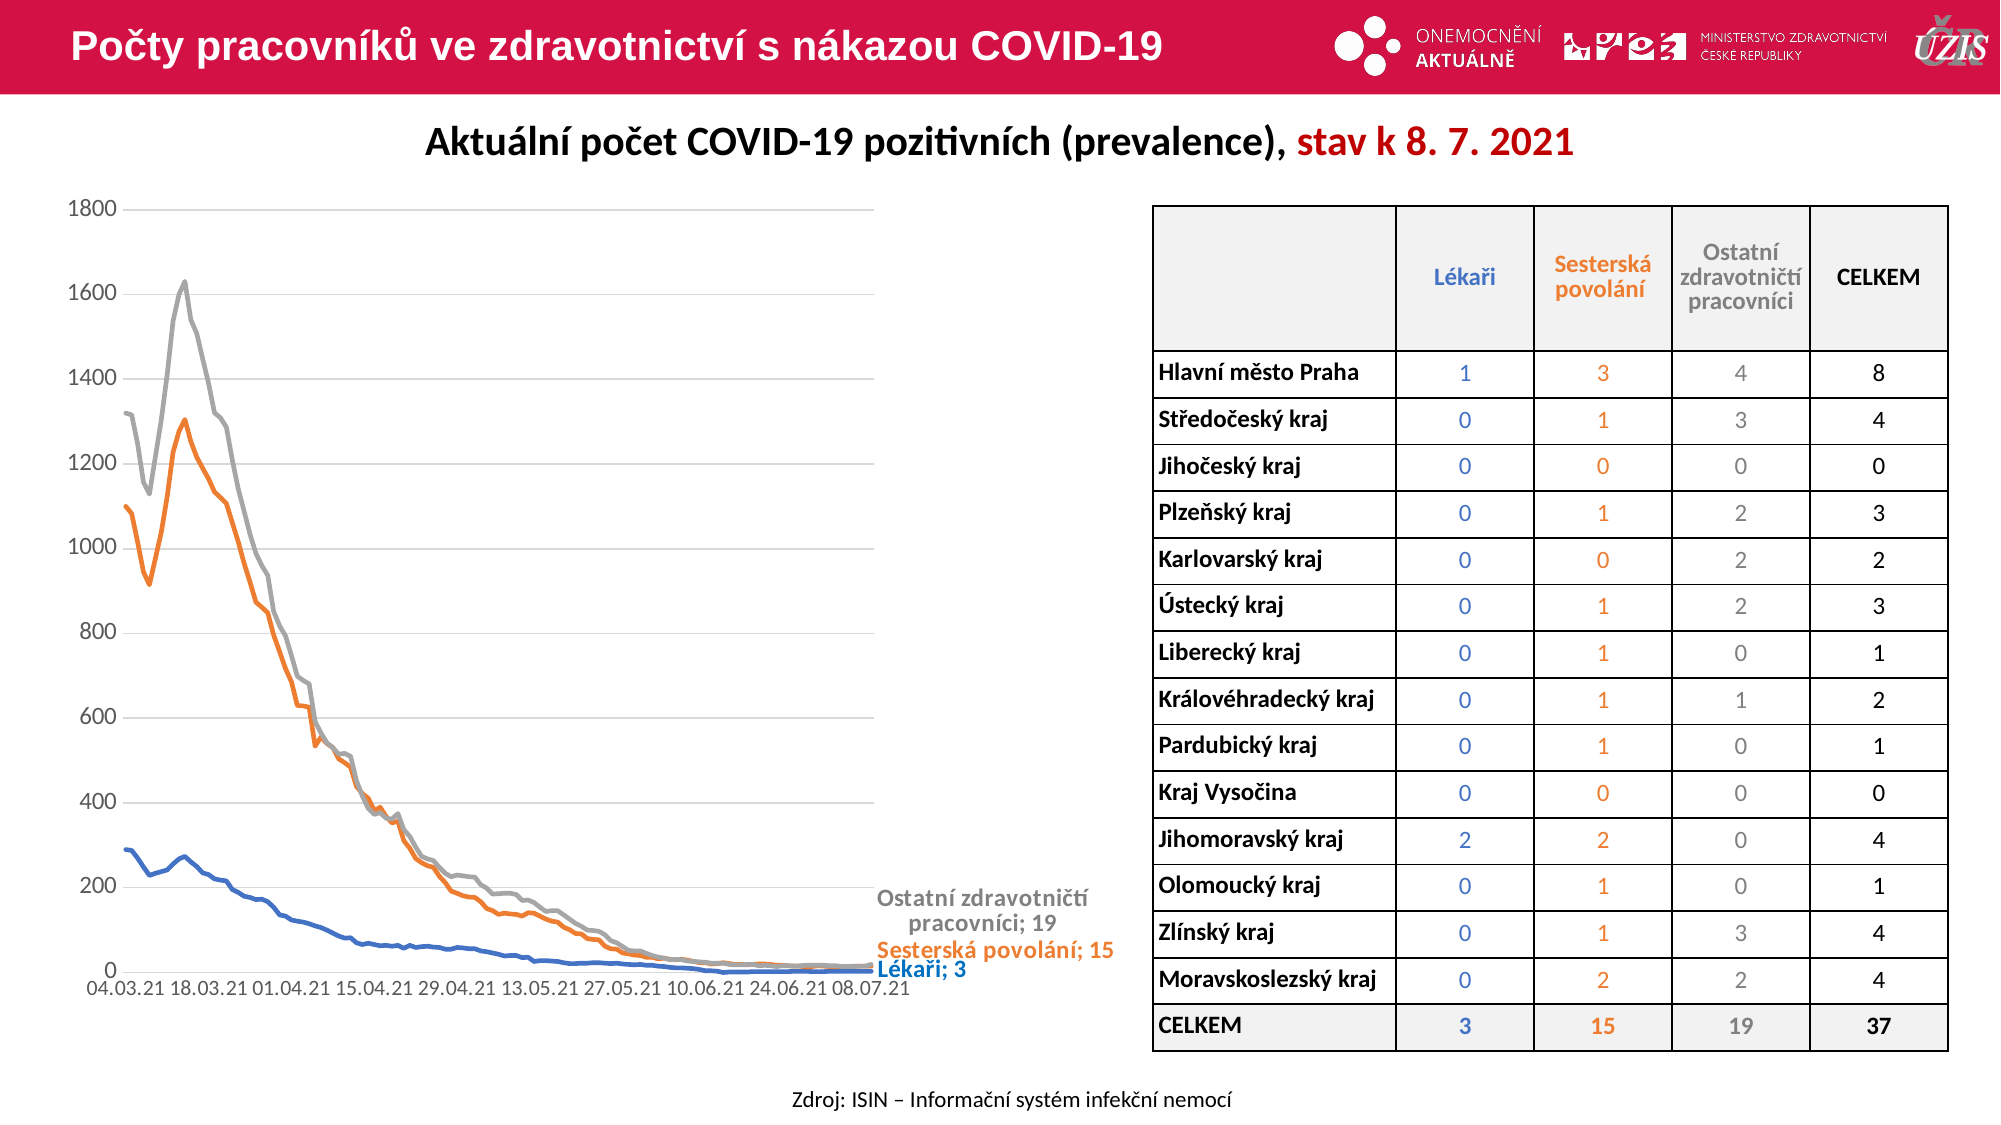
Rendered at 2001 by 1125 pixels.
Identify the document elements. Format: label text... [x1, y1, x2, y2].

table_cell Středočeský kraj [1154, 399, 1395, 444]
table_cell 0 [1673, 819, 1809, 864]
table_cell 0 [1397, 632, 1533, 677]
table_cell Zlínský kraj [1154, 912, 1395, 957]
table_cell 0 [1673, 632, 1809, 677]
table_cell 0 [1397, 585, 1533, 630]
table_cell 2 [1811, 539, 1947, 584]
table_cell 1 [1535, 725, 1671, 770]
table_cell 1 [1535, 632, 1671, 677]
table_cell Moravskoslezský kraj [1154, 959, 1395, 1003]
table_cell 37 [1811, 1005, 1947, 1050]
table_cell 1 [1535, 492, 1671, 537]
table_cell 3 [1811, 585, 1947, 630]
picture [1915, 15, 1989, 66]
table_cell 1 [1535, 399, 1671, 444]
table_cell Pardubický kraj [1154, 725, 1395, 770]
table_cell 4 [1811, 399, 1947, 444]
table_cell 2 [1811, 679, 1947, 724]
table_cell 1 [1811, 632, 1947, 677]
table_cell 0 [1535, 539, 1671, 584]
table_cell 1 [1811, 865, 1947, 910]
table_cell 2 [1673, 492, 1809, 537]
table_cell 1 [1397, 352, 1533, 397]
table_cell 4 [1811, 819, 1947, 864]
chart [32, 183, 1140, 1078]
table_cell 1 [1673, 679, 1809, 724]
table_cell 0 [1673, 865, 1809, 910]
table_cell Jihomoravský kraj [1154, 819, 1395, 864]
table_header CELKEM [1811, 207, 1947, 350]
table_cell 0 [1535, 445, 1671, 490]
table_header Lékaři [1397, 207, 1533, 350]
table_cell 0 [1397, 399, 1533, 444]
table_cell 1 [1811, 725, 1947, 770]
table_cell 0 [1397, 772, 1533, 817]
table_cell 3 [1535, 352, 1671, 397]
text_box Aktuální počet COVID-19 pozitivních (prevalence), stav k 8. 7. 2021 [100, 106, 1900, 171]
title Počty pracovníků ve zdravotnictví s nákazou COVID-19 [55, 0, 1346, 95]
table_cell 2 [1397, 819, 1533, 864]
table_cell 0 [1811, 445, 1947, 490]
table_cell 0 [1397, 539, 1533, 584]
text_box Zdroj: ISIN – Informační systém infekční nemocí [490, 1077, 1535, 1120]
table_cell 3 [1811, 492, 1947, 537]
table_cell Kraj Vysočina [1154, 772, 1395, 817]
table_cell 0 [1673, 772, 1809, 817]
table_cell 8 [1811, 352, 1947, 397]
table_cell 0 [1811, 772, 1947, 817]
table_cell 0 [1397, 492, 1533, 537]
table_cell 2 [1535, 959, 1671, 1003]
table_cell 0 [1397, 912, 1533, 957]
table_cell 0 [1397, 865, 1533, 910]
table_cell 2 [1535, 819, 1671, 864]
table_cell Karlovarský kraj [1154, 539, 1395, 584]
table_header Ostatní zdravotničtí pracovníci [1673, 207, 1809, 350]
table_cell 0 [1535, 772, 1671, 817]
table_cell 1 [1535, 679, 1671, 724]
table_cell 1 [1535, 912, 1671, 957]
table_header [1154, 207, 1395, 350]
table_cell 2 [1673, 585, 1809, 630]
table_cell Ústecký kraj [1154, 585, 1395, 630]
table_cell 3 [1397, 1005, 1533, 1050]
table_cell CELKEM [1154, 1005, 1395, 1050]
table_cell 4 [1811, 912, 1947, 957]
table_cell Královéhradecký kraj [1154, 679, 1395, 724]
table_cell 19 [1673, 1005, 1809, 1050]
table_cell Plzeňský kraj [1154, 492, 1395, 537]
table_cell 0 [1673, 725, 1809, 770]
table_cell 0 [1397, 679, 1533, 724]
table_cell Olomoucký kraj [1154, 865, 1395, 910]
table_cell 0 [1397, 725, 1533, 770]
picture [1346, 16, 1542, 76]
table_cell 15 [1535, 1005, 1671, 1050]
table_cell 1 [1535, 865, 1671, 910]
table_header Sesterská povolání [1535, 207, 1671, 350]
table_cell 4 [1673, 352, 1809, 397]
table_cell 2 [1673, 539, 1809, 584]
picture [1563, 31, 1888, 60]
table_cell 2 [1673, 959, 1809, 1003]
table_cell 0 [1397, 959, 1533, 1003]
table_cell 3 [1673, 912, 1809, 957]
table_cell 0 [1397, 445, 1533, 490]
table_cell Liberecký kraj [1154, 632, 1395, 677]
table_cell Hlavní město Praha [1154, 352, 1395, 397]
table_cell 4 [1811, 959, 1947, 1003]
table_cell 3 [1673, 399, 1809, 444]
table_cell 0 [1673, 445, 1809, 490]
table_cell 1 [1535, 585, 1671, 630]
table_cell Jihočeský kraj [1154, 445, 1395, 490]
